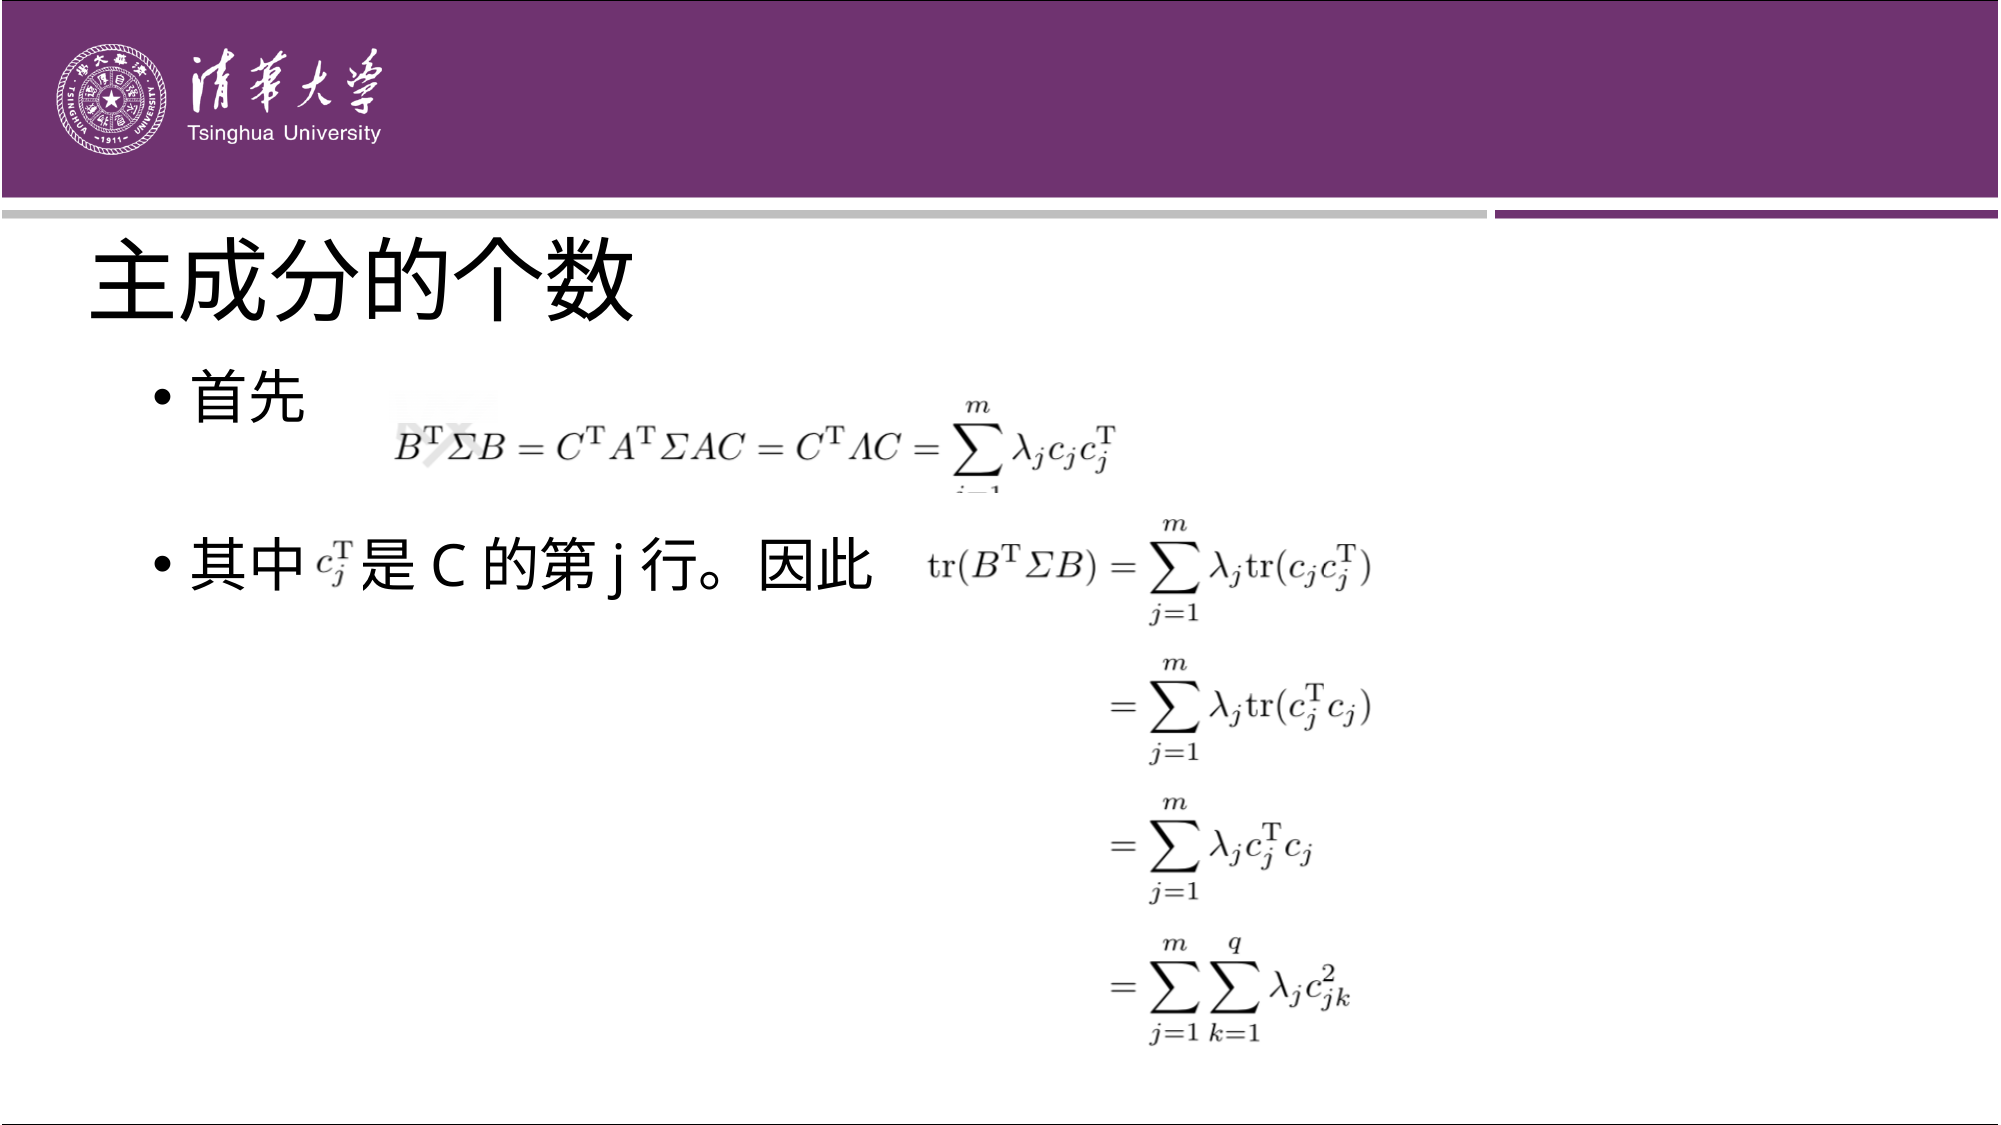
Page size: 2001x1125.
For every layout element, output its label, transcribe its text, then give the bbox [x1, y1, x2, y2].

picture [2, 0, 1998, 1125]
list 首先 其中 是C的第j行。因此 [137, 361, 1863, 1075]
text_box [388, 390, 1133, 519]
title 主成分的个数 [71, 176, 1796, 394]
